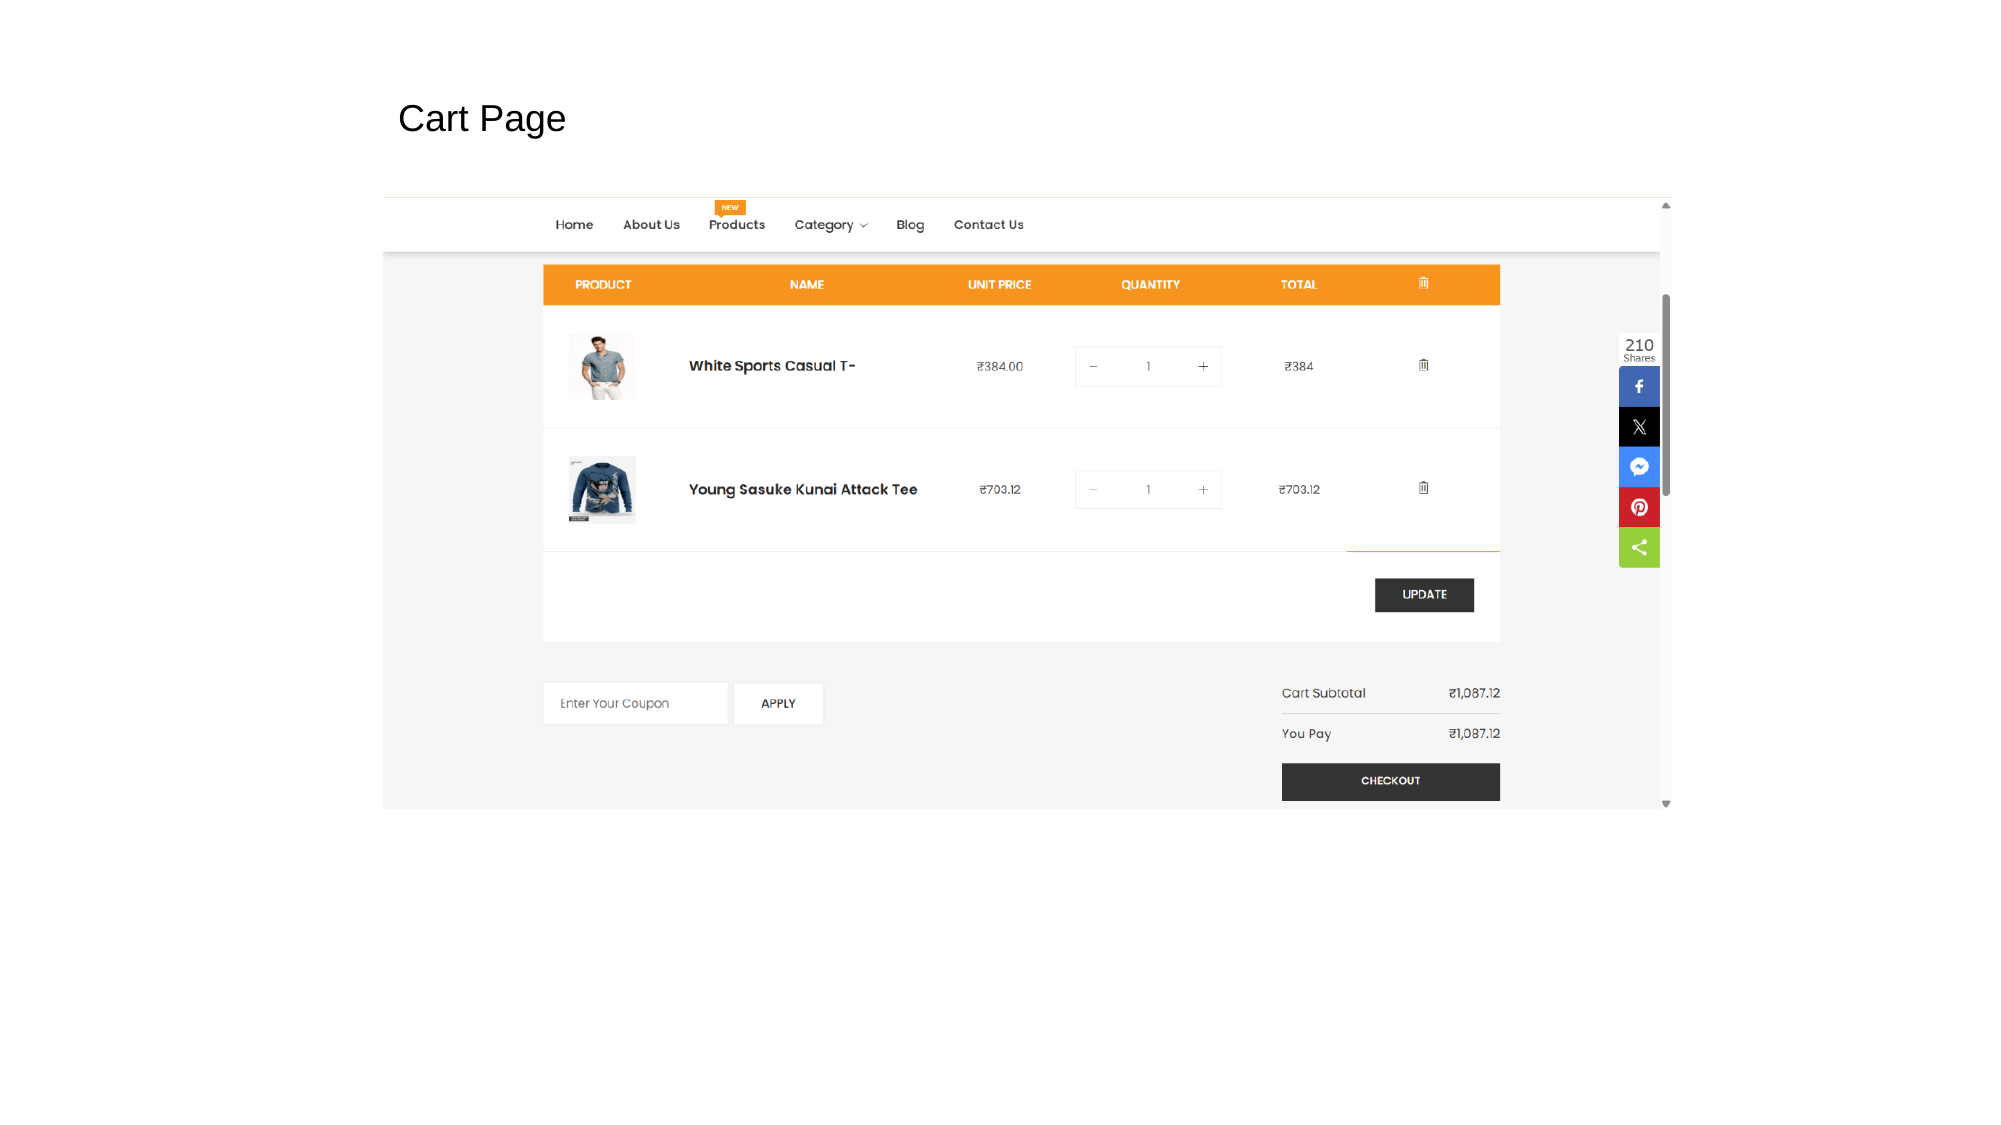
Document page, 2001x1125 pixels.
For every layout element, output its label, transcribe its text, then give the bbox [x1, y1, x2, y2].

picture [382, 197, 1672, 809]
text_box Cart Page [383, 86, 1384, 147]
